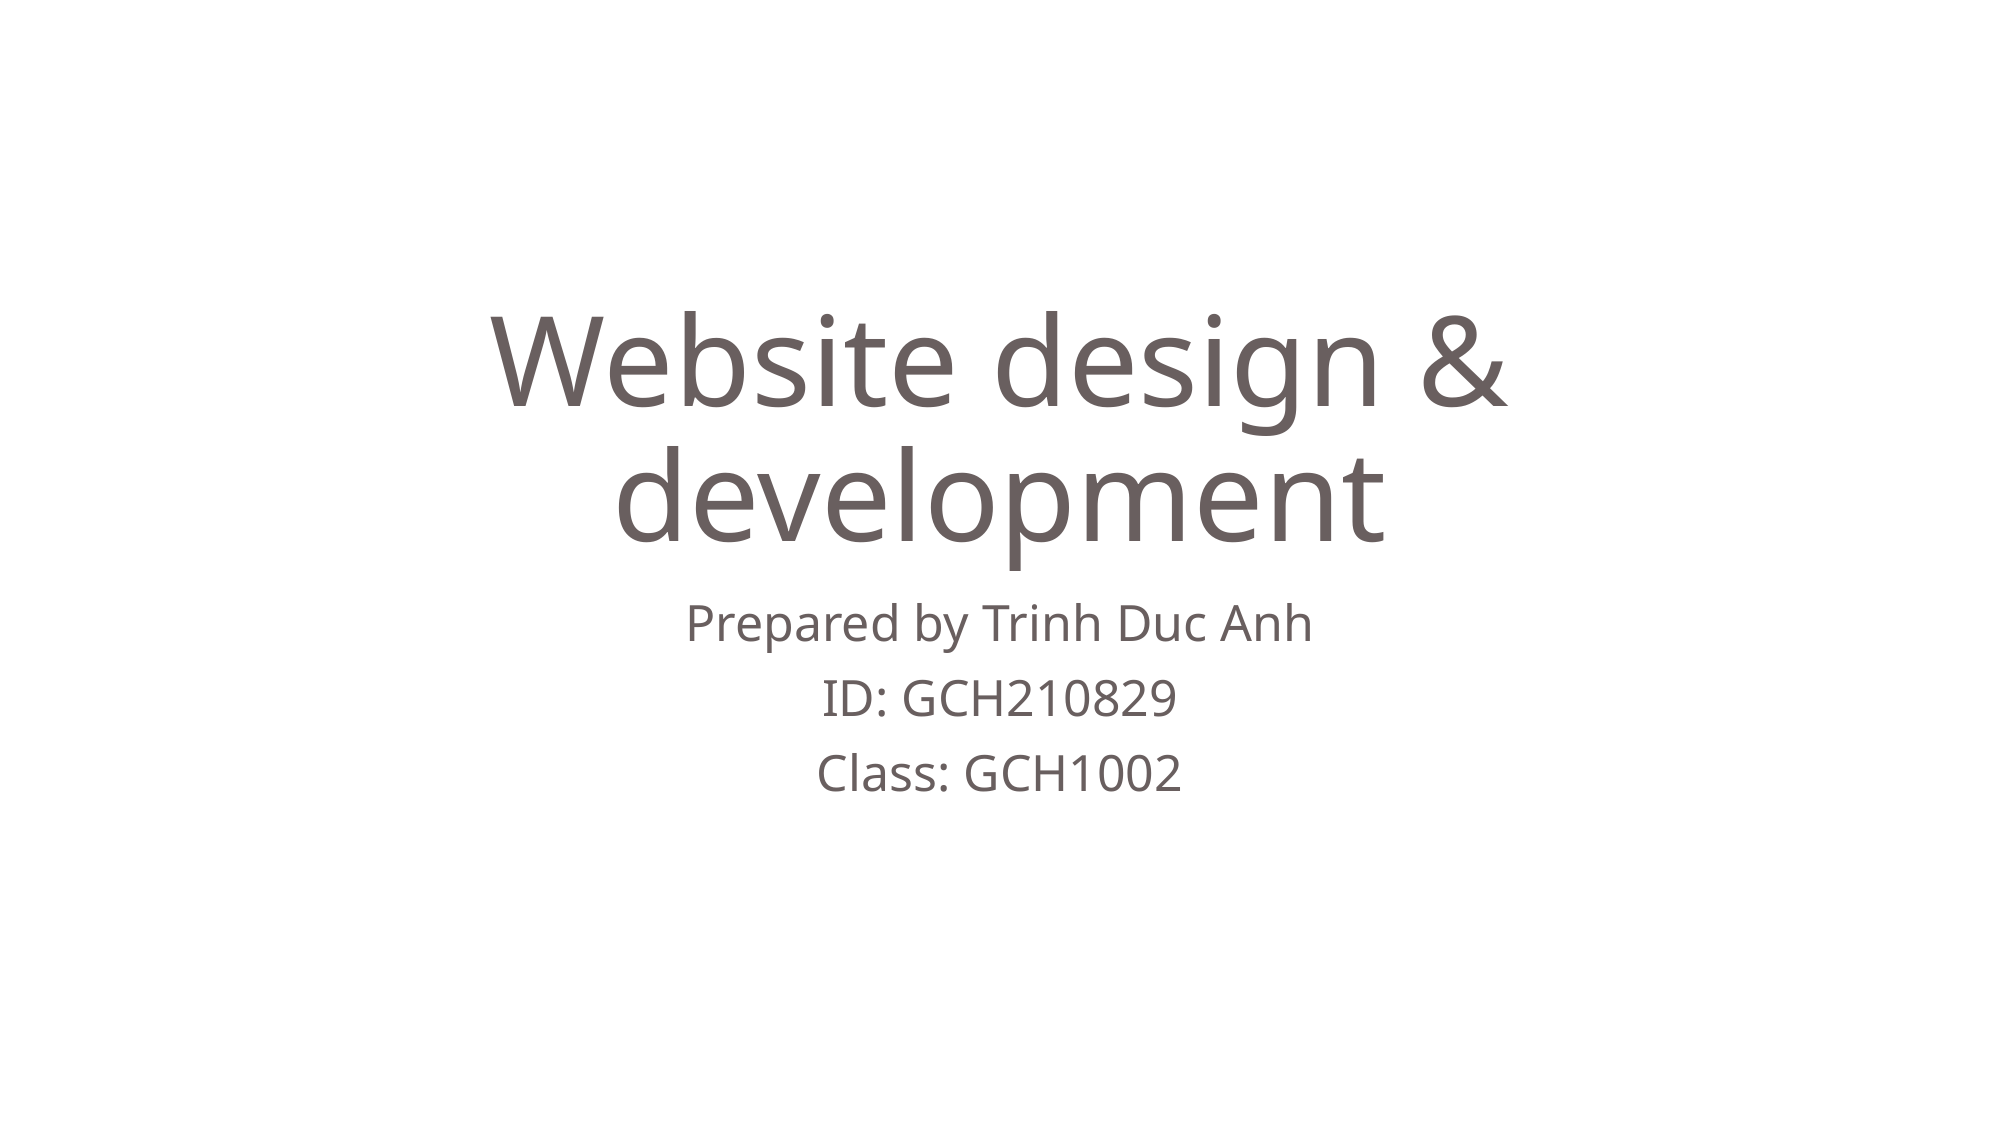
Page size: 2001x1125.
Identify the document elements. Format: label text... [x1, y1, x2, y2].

title Website design & development [249, 184, 1750, 576]
subtitle Prepared by Trinh Duc Anh ID: GCH210829 Class: GCH1002 [249, 590, 1750, 863]
